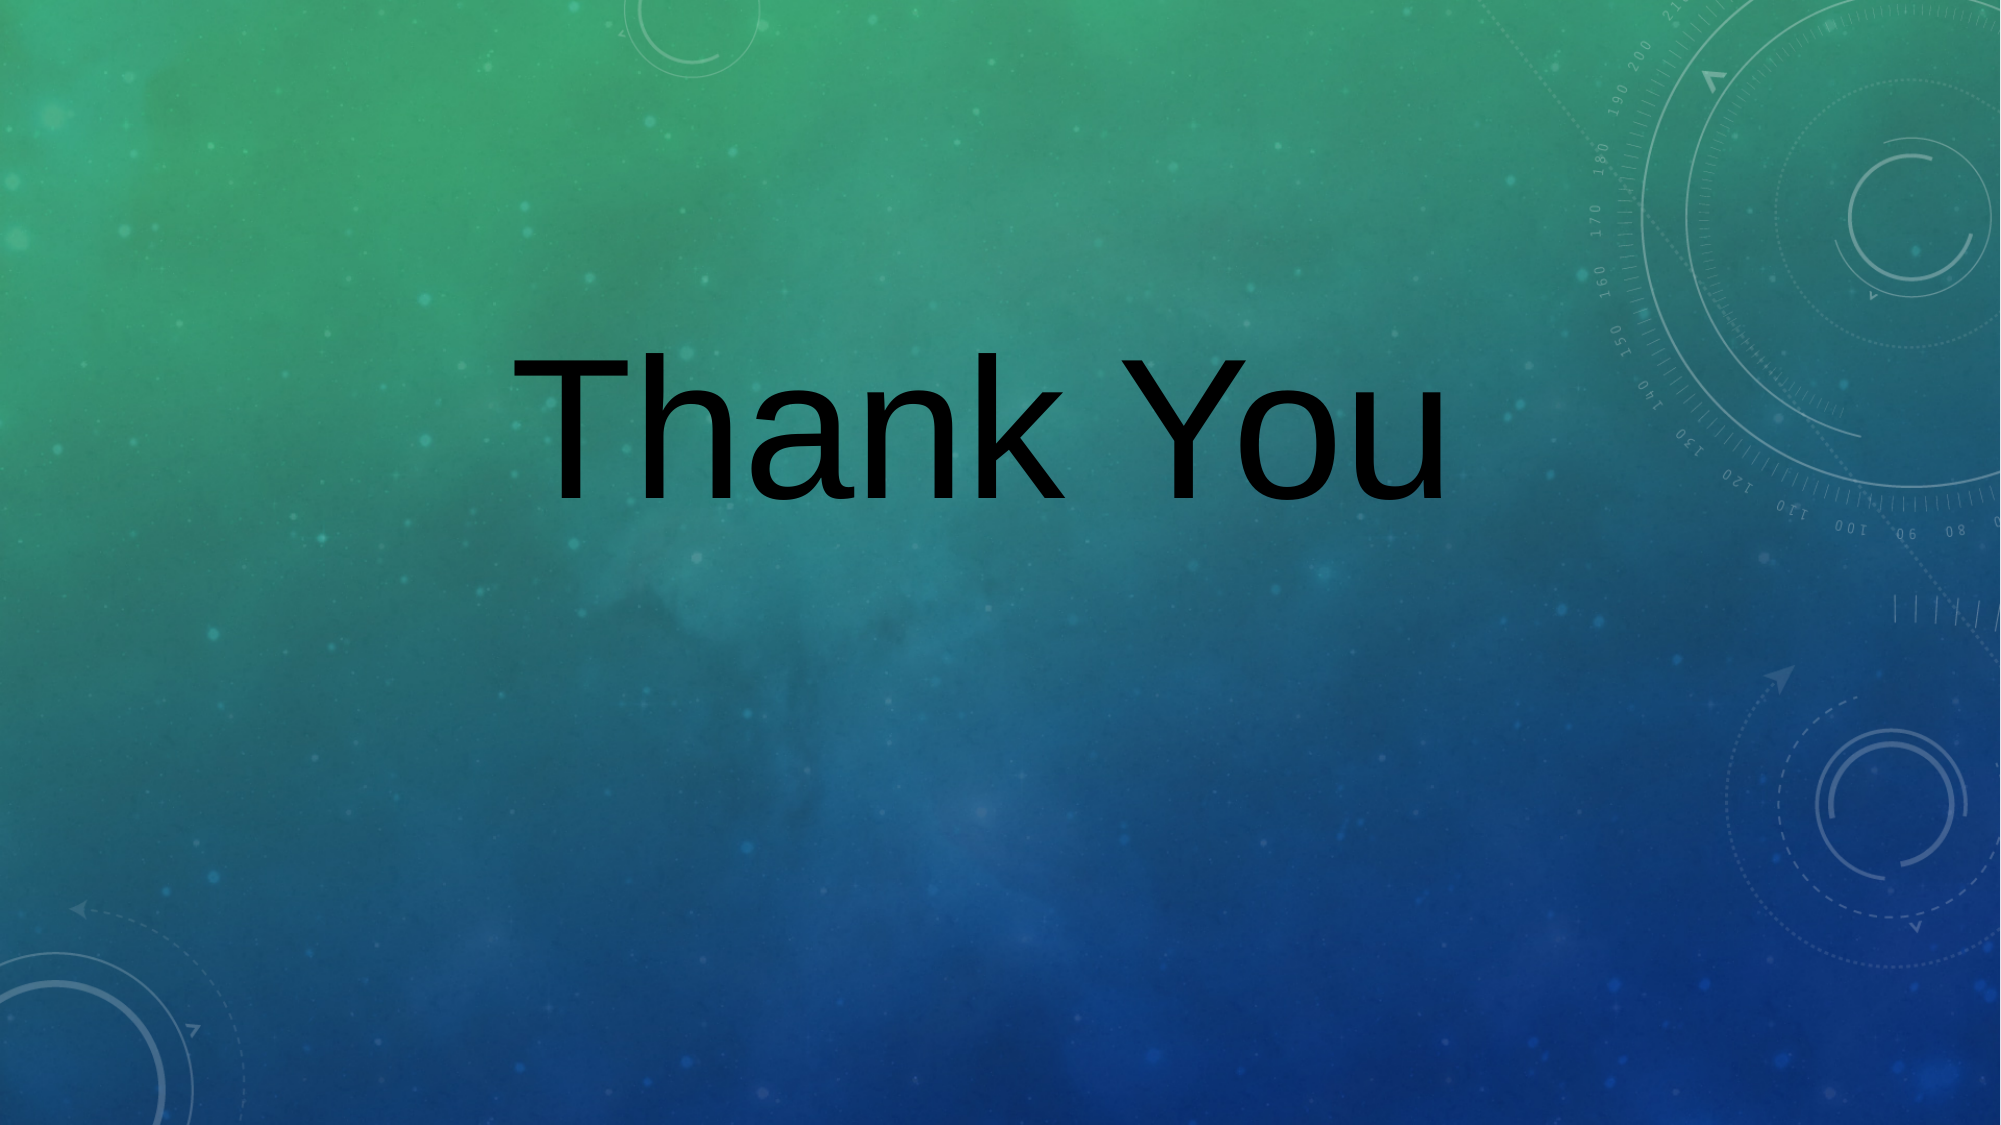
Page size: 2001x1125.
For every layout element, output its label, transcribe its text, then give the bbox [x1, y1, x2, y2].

picture [0, 0, 2001, 1125]
text_box Thank You [67, 385, 1898, 451]
